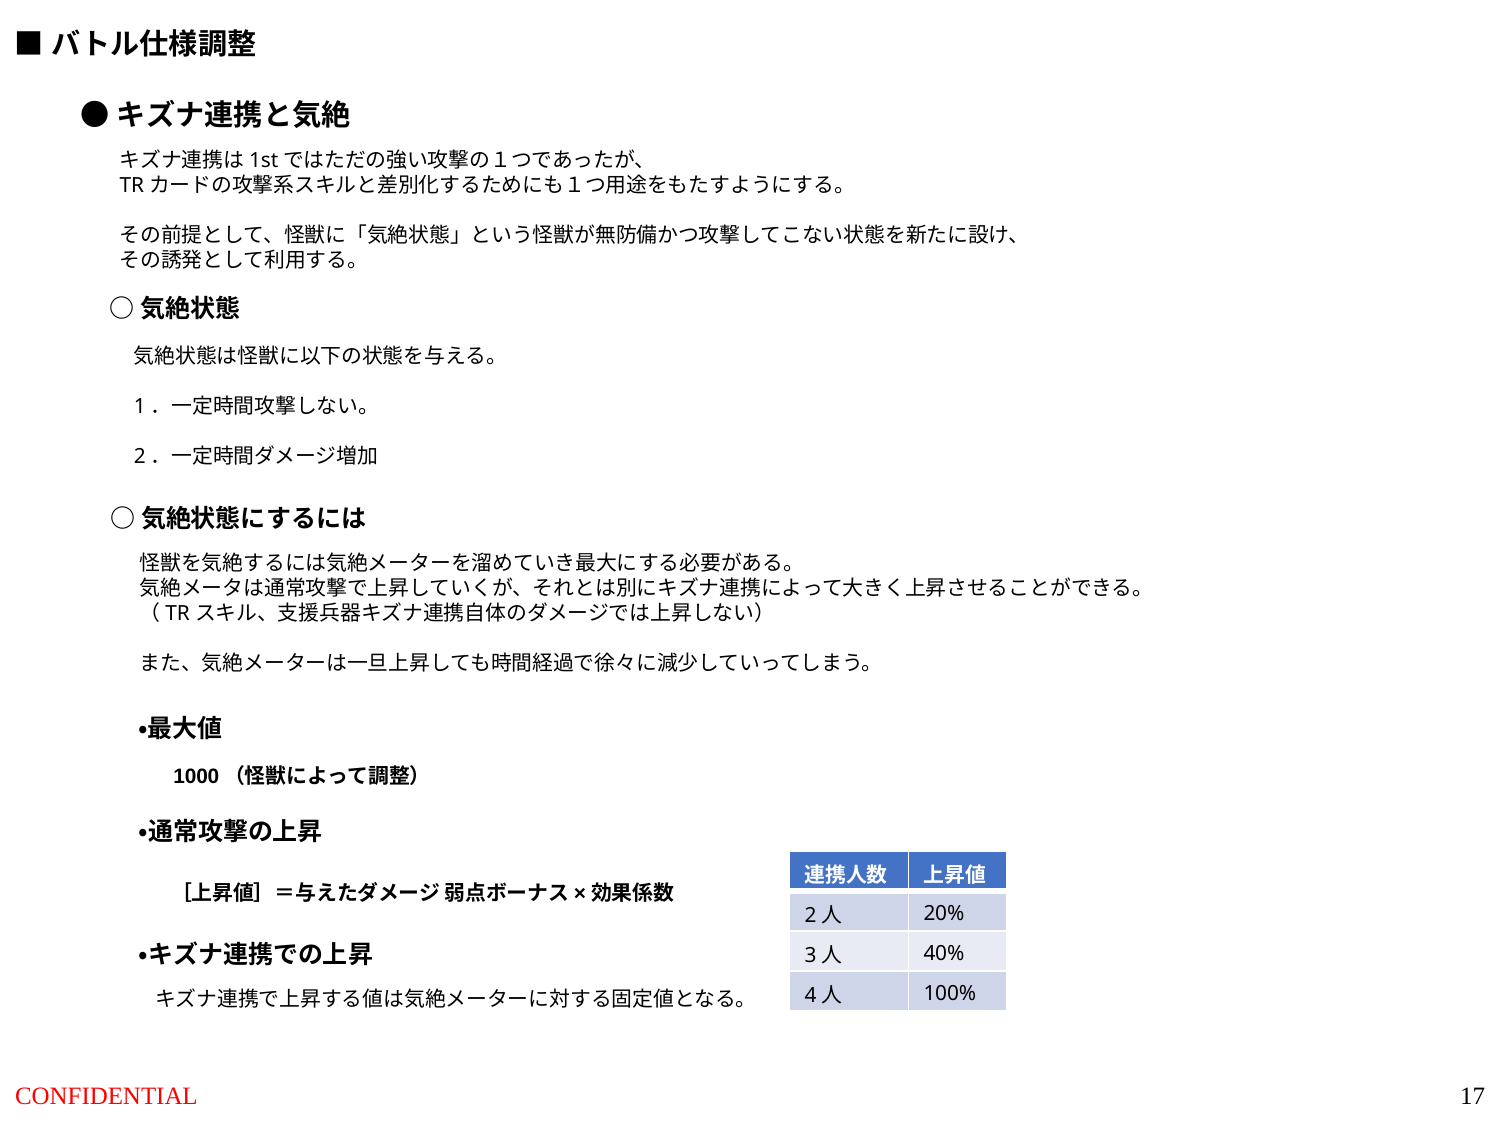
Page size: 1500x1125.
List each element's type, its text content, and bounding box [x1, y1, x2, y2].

text_box ・最大値 [123, 705, 238, 750]
text_box キズナ連携で上昇する値は気絶メーターに対する固定値となる。 [140, 977, 772, 1018]
table_header 連携人数 [790, 852, 908, 888]
text_box ■バトル仕様調整 [0, 17, 272, 68]
text_box ・キズナ連携での上昇 [124, 930, 389, 976]
text_box キズナ連携は1stではただの強い攻撃の１つであったが、 TRカードの攻撃系スキルと差別化するためにも１つ用途をもたすようにする。 その前提として、怪獣に「気絶状態」という怪獣が無防備かつ攻撃してこない状態を新たに設け、 その誘発として利用する。 [104, 138, 1045, 279]
table_cell 40% [909, 932, 1006, 970]
text_box ・通常攻撃の上昇 [123, 807, 338, 853]
text_box 1000（怪獣によって調整） [158, 755, 446, 795]
text_box 怪獣を気絶するには気絶メーターを溜めていき最大にする必要がある。 気絶メータは通常攻撃で上昇していくが、それとは別にキズナ連携によって大きく上昇させることができる。 （TRスキル、支援兵器キズナ連携自体のダメージでは上昇しない） また、気絶メーターは一旦上昇しても時間経過で徐々に減少していってしまう。 [125, 542, 1169, 682]
text_box ●キズナ連携と気絶 [65, 88, 366, 139]
slide_number 17 [1162, 1065, 1500, 1125]
table_cell 100% [909, 972, 1006, 1010]
table_cell 3人 [790, 932, 908, 970]
text_box ○気絶状態 [94, 285, 256, 330]
table_cell 2人 [790, 894, 908, 930]
table_header 上昇値 [909, 852, 1006, 888]
text_box 気絶状態は怪獣に以下の状態を与える。 1．一定時間攻撃しない。 2．一定時間ダメージ増加 [119, 335, 522, 476]
text_box ［上昇値］＝与えたダメージ 弱点ボーナス×効果係数 [156, 871, 689, 912]
table_cell 20% [909, 894, 1006, 930]
text_box ○気絶状態にするには [95, 495, 381, 540]
table_cell 4人 [790, 972, 908, 1010]
footer CONFIDENTIAL [0, 1065, 507, 1125]
